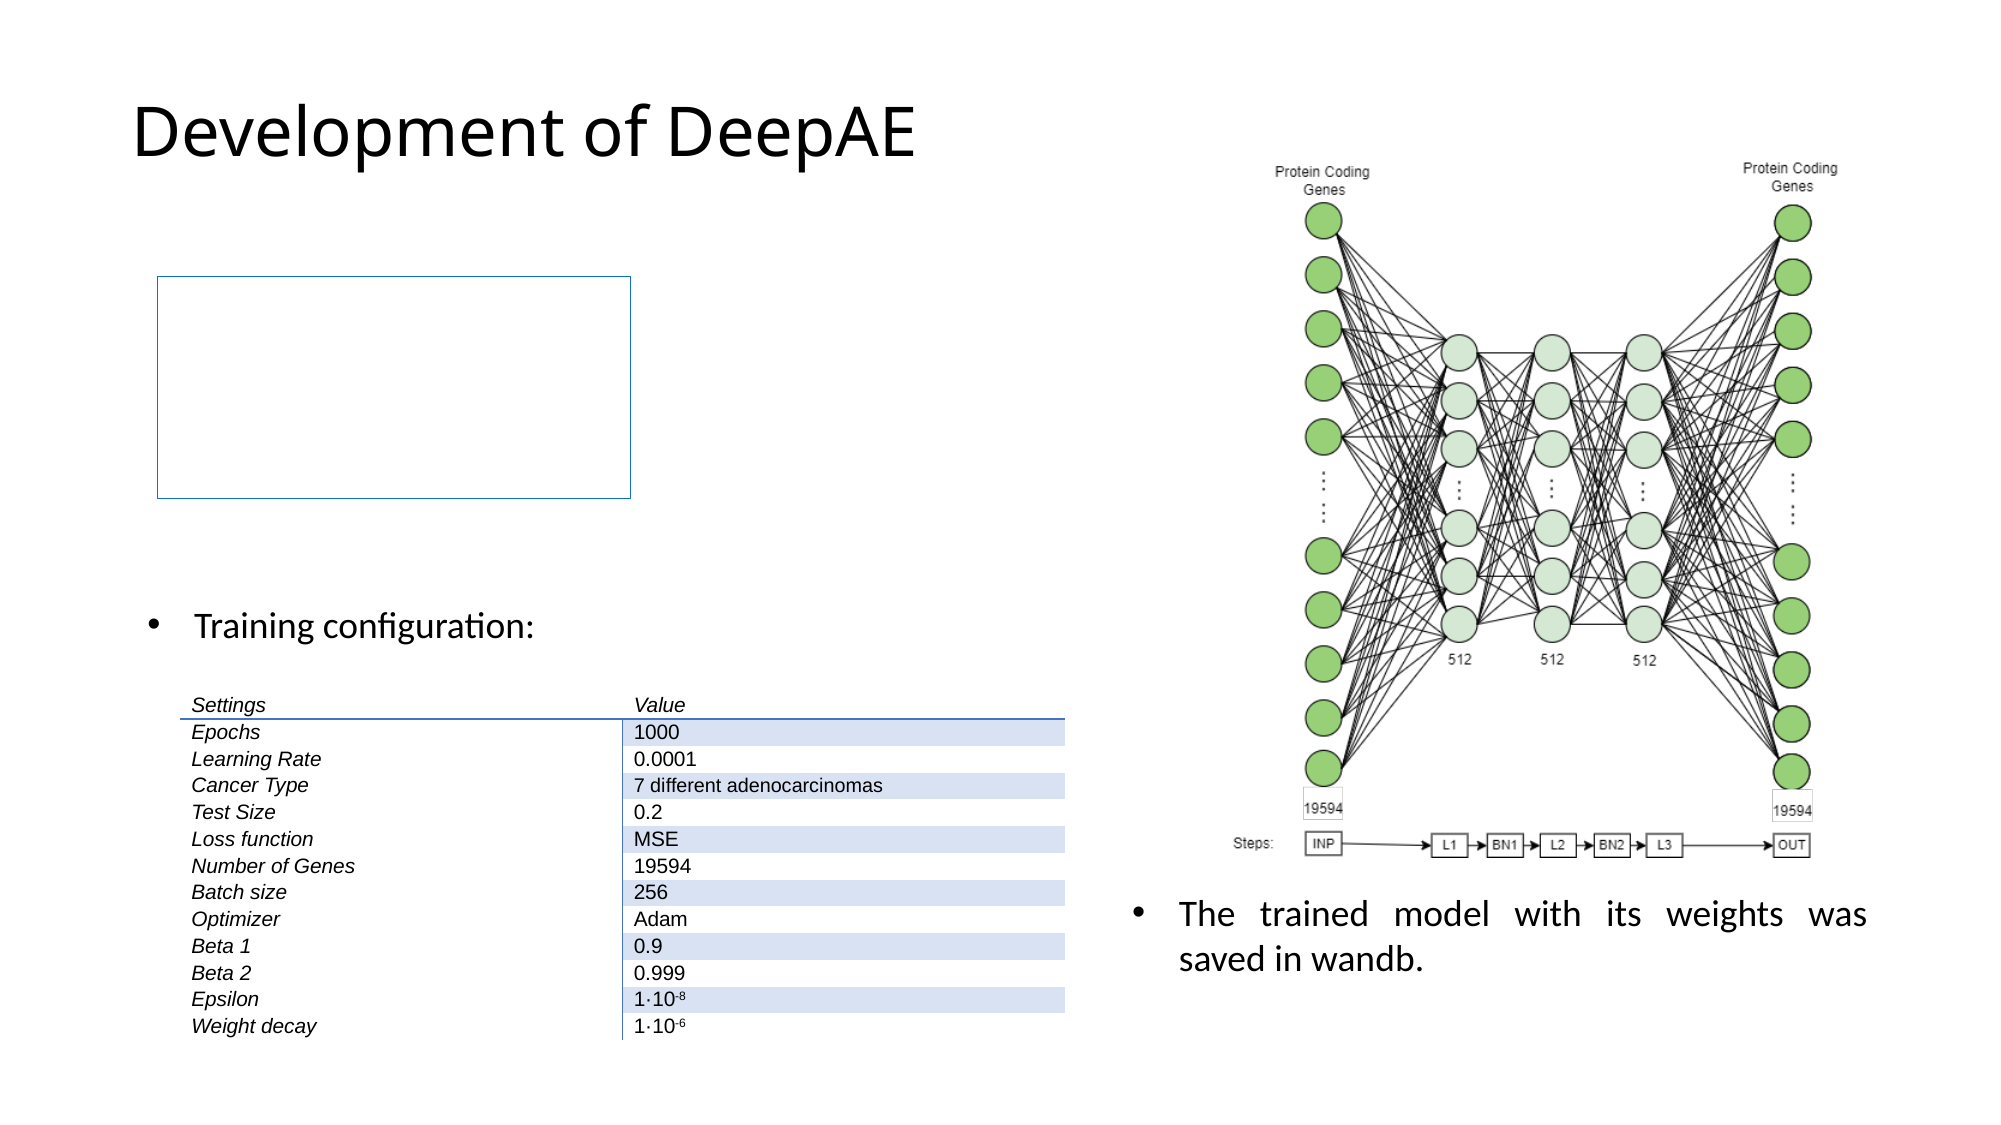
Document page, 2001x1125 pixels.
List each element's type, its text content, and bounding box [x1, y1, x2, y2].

table_cell Epsilon [180, 987, 622, 1013]
table_cell 19594 [623, 853, 1065, 880]
table_cell Test Size [180, 799, 622, 826]
table_cell Adam [623, 906, 1065, 933]
table_cell Weight decay [180, 1013, 622, 1040]
table_cell 1·10-6 [623, 1013, 1065, 1040]
table_cell 0.2 [623, 799, 1065, 826]
table_cell MSE [623, 826, 1065, 853]
table_cell Beta 2 [180, 960, 622, 987]
table_cell 0.0001 [623, 746, 1065, 773]
table_cell Loss function [180, 826, 622, 853]
picture [1223, 159, 1847, 858]
table_cell 7 different adenocarcinomas [623, 773, 1065, 799]
table_cell Epochs [180, 720, 622, 746]
table_cell 1·10-8 [623, 987, 1065, 1013]
table_cell Number of Genes [180, 853, 622, 880]
table_header Settings [180, 692, 623, 718]
table_cell Beta 1 [180, 933, 622, 960]
table_cell Learning Rate [180, 746, 622, 773]
table_cell Cancer Type [180, 773, 622, 799]
text_box Development of DeepAE [116, 82, 1386, 256]
text_box The trained model with its weights was saved in wandb. [1117, 836, 1883, 987]
table_cell 0.9 [623, 933, 1065, 960]
table_cell 1000 [623, 720, 1065, 746]
table_header Value [623, 692, 1065, 718]
table_cell Optimizer [180, 906, 622, 933]
text_box Training configuration: [132, 548, 1223, 654]
table_cell 0.999 [623, 960, 1065, 987]
table_cell 256 [623, 880, 1065, 906]
table_cell Batch size [180, 880, 622, 906]
